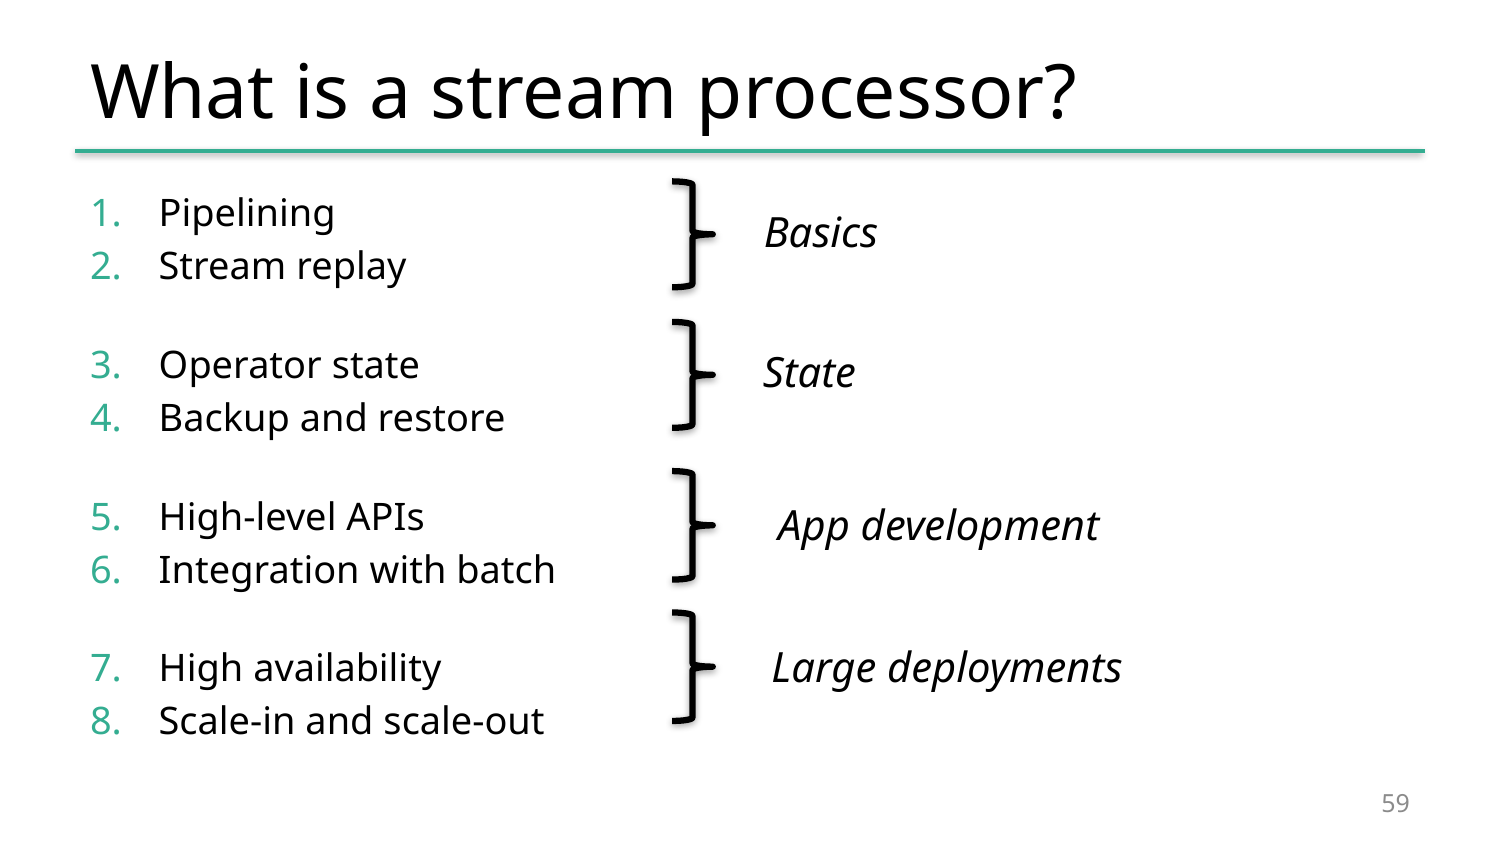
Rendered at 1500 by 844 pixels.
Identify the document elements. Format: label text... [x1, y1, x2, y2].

text_box [672, 319, 715, 430]
text_box [672, 179, 715, 290]
text_box App development [763, 491, 1115, 556]
text_box Basics [748, 198, 894, 263]
text_box State [748, 338, 871, 403]
text_box [672, 468, 715, 582]
slide_number 59 [1074, 782, 1425, 827]
list Pipelining Stream replay Operator state Backup and restore High-level APIs Integration with batch High availability Scale-in and scale-out [75, 181, 1425, 754]
text_box Large deployments [756, 633, 1138, 699]
text_box [672, 610, 715, 724]
title What is a stream processor? [75, 33, 1302, 145]
